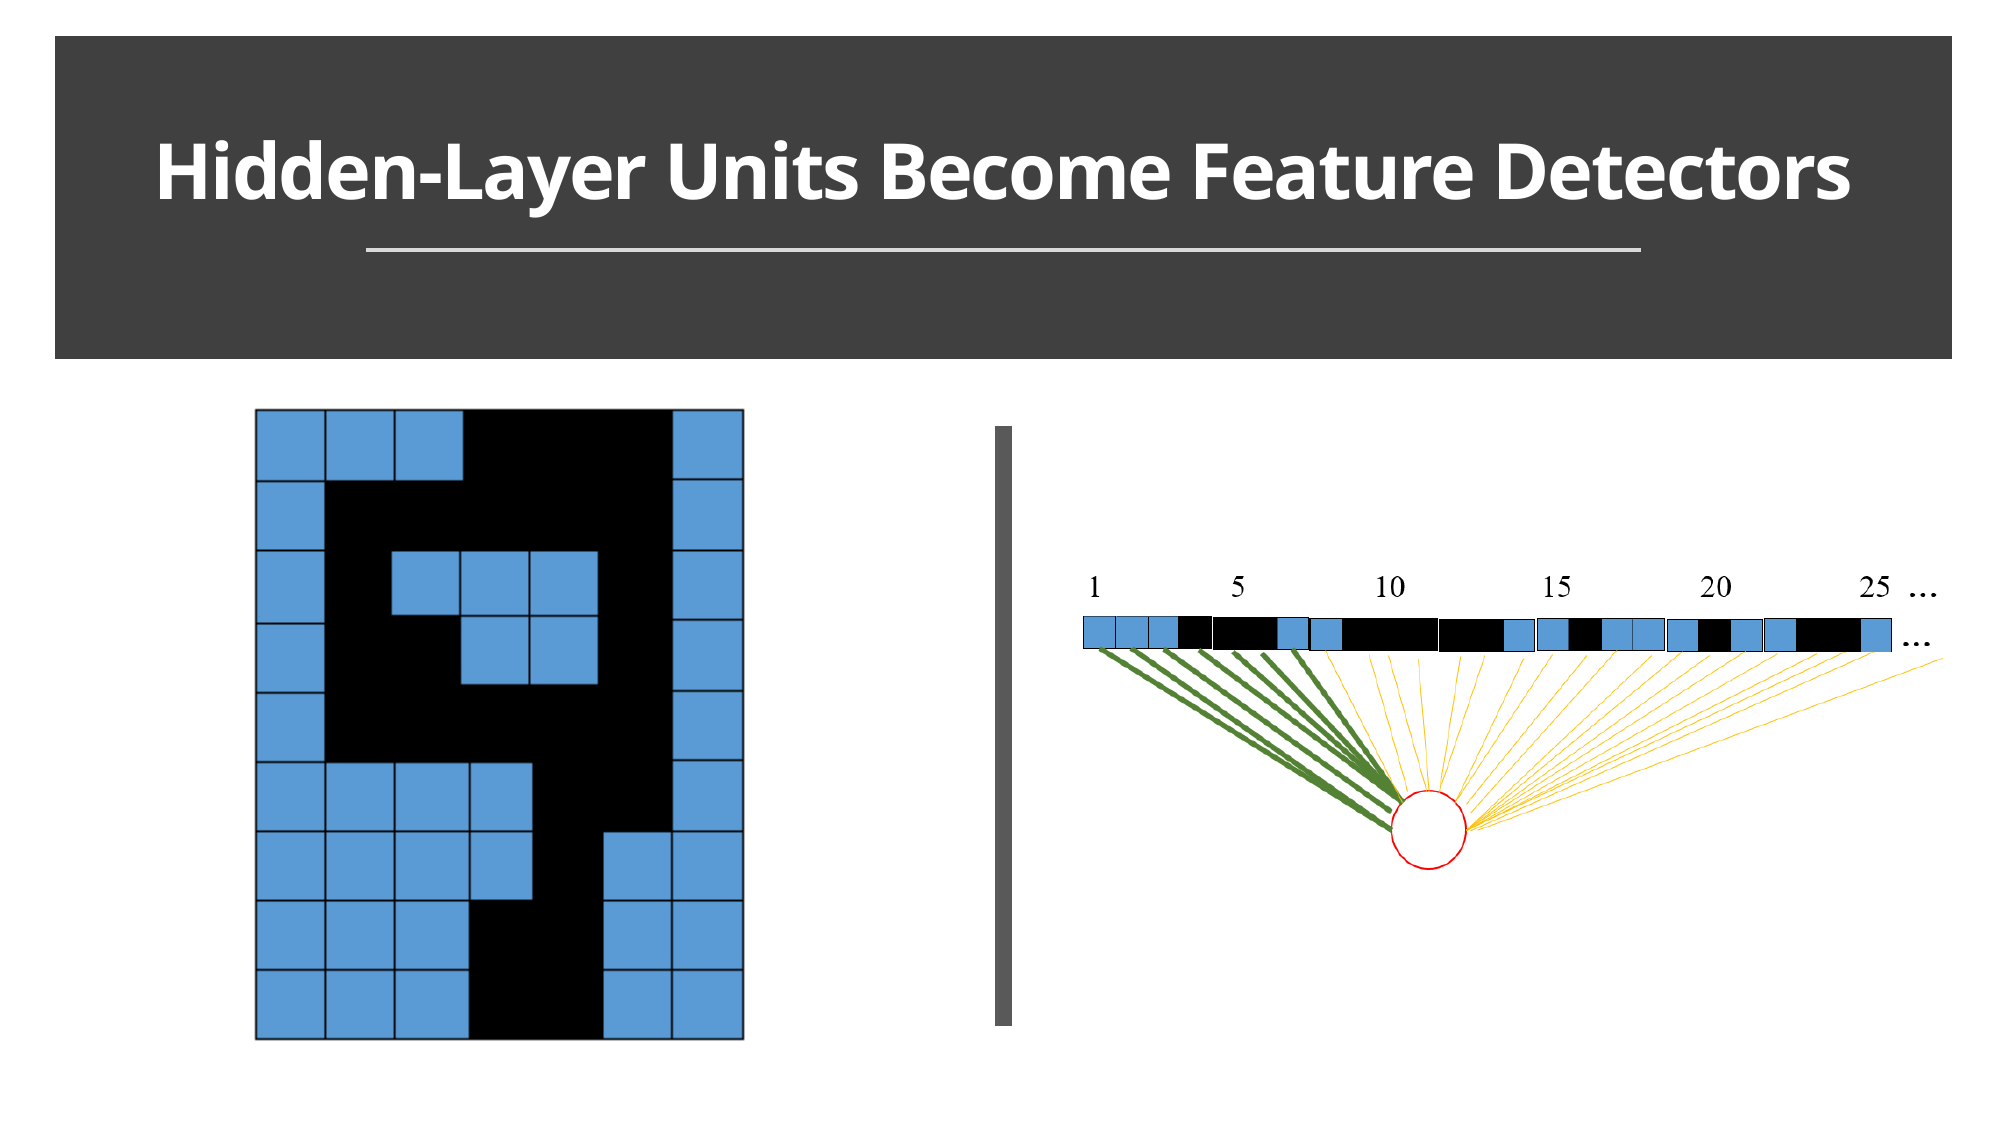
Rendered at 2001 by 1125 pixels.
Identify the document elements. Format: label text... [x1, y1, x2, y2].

text_box Hidden-Layer Units Become Feature Detectors [89, 71, 1917, 224]
picture [1057, 565, 1953, 886]
text_box [64, 45, 1942, 350]
picture [244, 398, 760, 1054]
